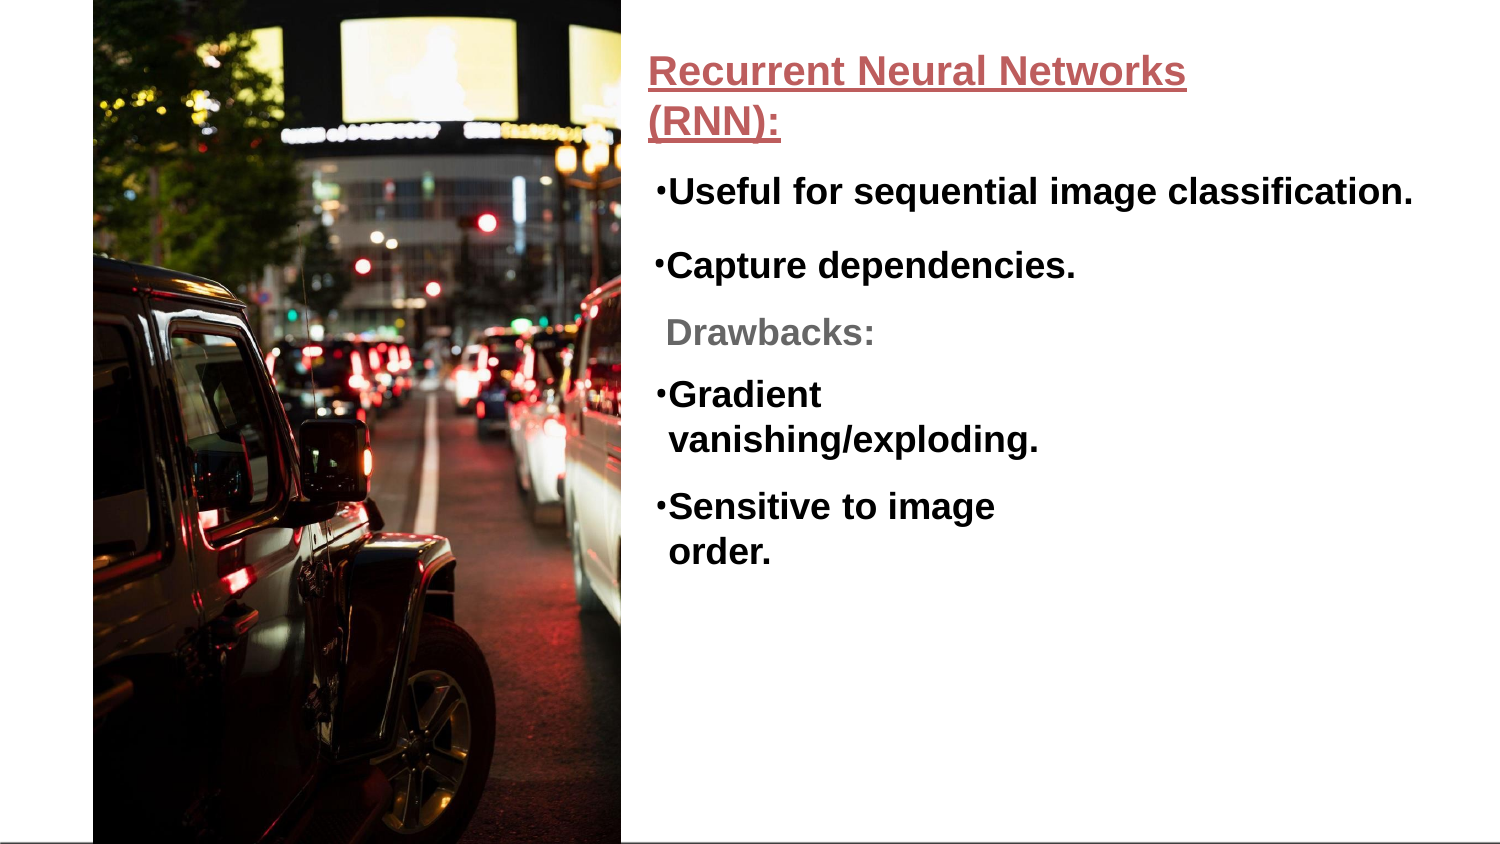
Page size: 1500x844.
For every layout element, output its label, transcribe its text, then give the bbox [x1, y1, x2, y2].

picture [0, 0, 1500, 844]
title Recurrent Neural Networks (RNN): [645, 41, 1331, 185]
text_box Useful for sequential image classification. Capture dependencies. Drawbacks: Gradient vanishing/exploding. Sensitive to image order. [653, 142, 1419, 573]
